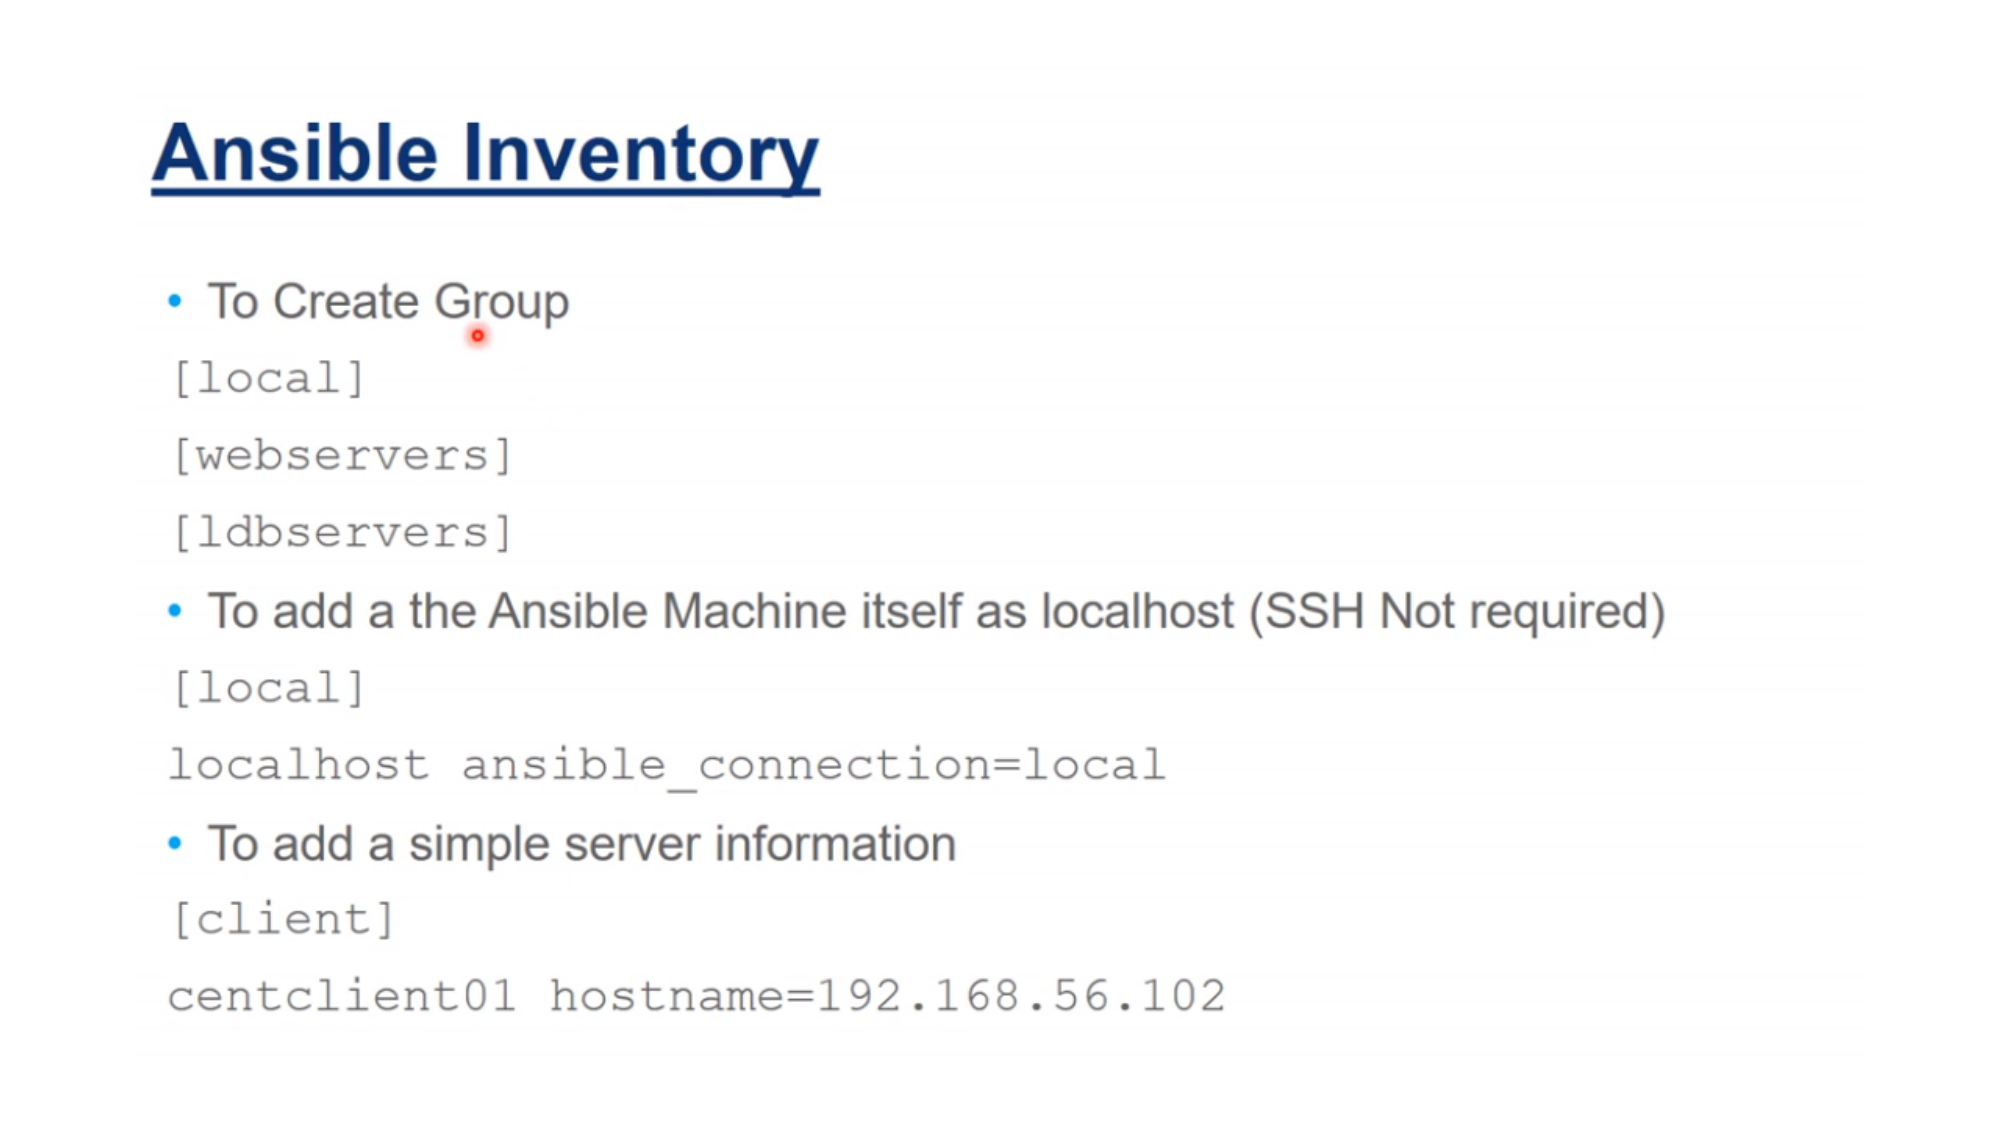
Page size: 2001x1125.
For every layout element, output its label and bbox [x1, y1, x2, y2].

picture [132, 62, 1868, 1063]
